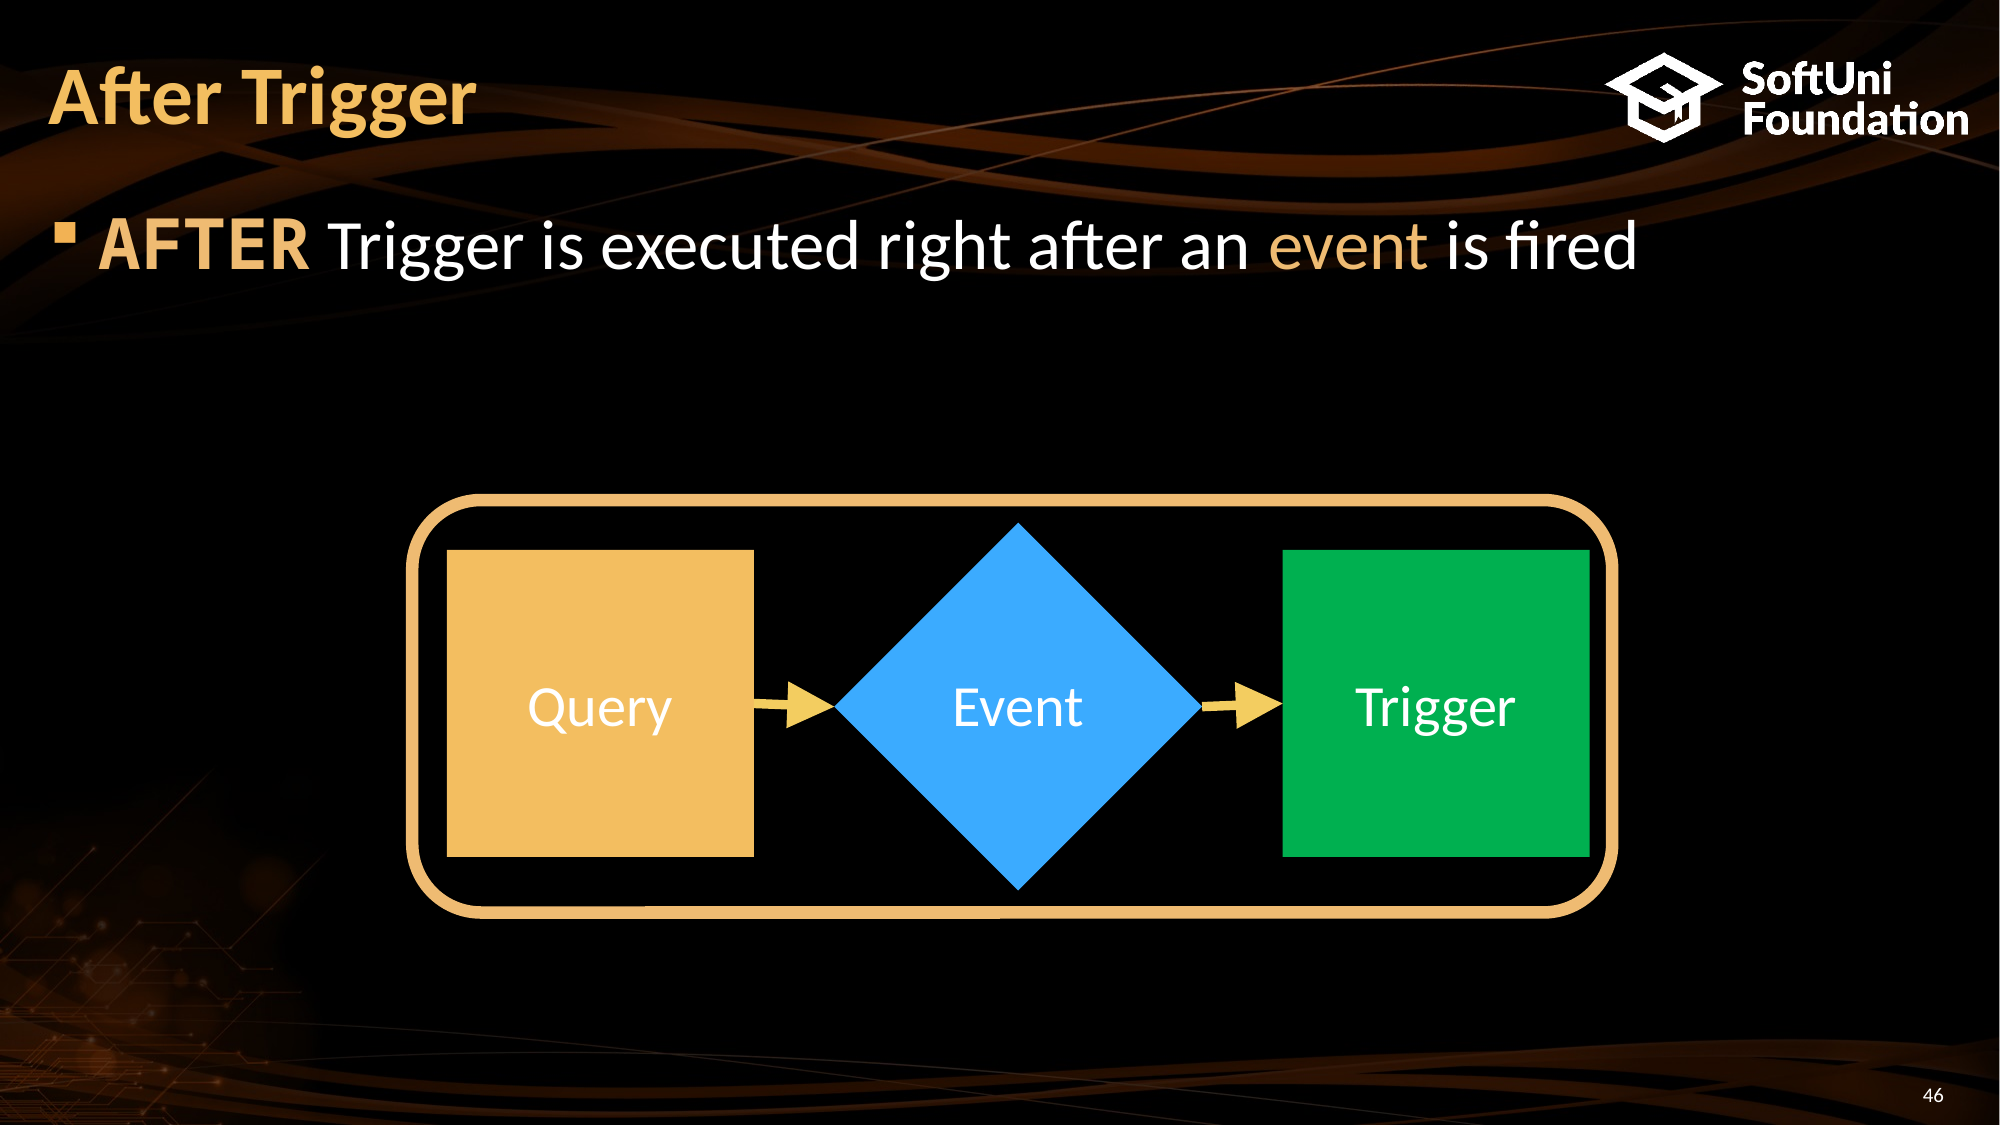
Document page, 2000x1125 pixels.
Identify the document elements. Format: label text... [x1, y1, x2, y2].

text_box [411, 498, 1614, 914]
slide_number 46 [1874, 1074, 1950, 1113]
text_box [834, 522, 1203, 891]
title After Trigger [30, 6, 1602, 189]
list AFTER Trigger is executed right after an event is fired [31, 188, 1968, 1103]
picture [0, 0, 2000, 1125]
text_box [753, 703, 835, 707]
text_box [1202, 703, 1283, 707]
